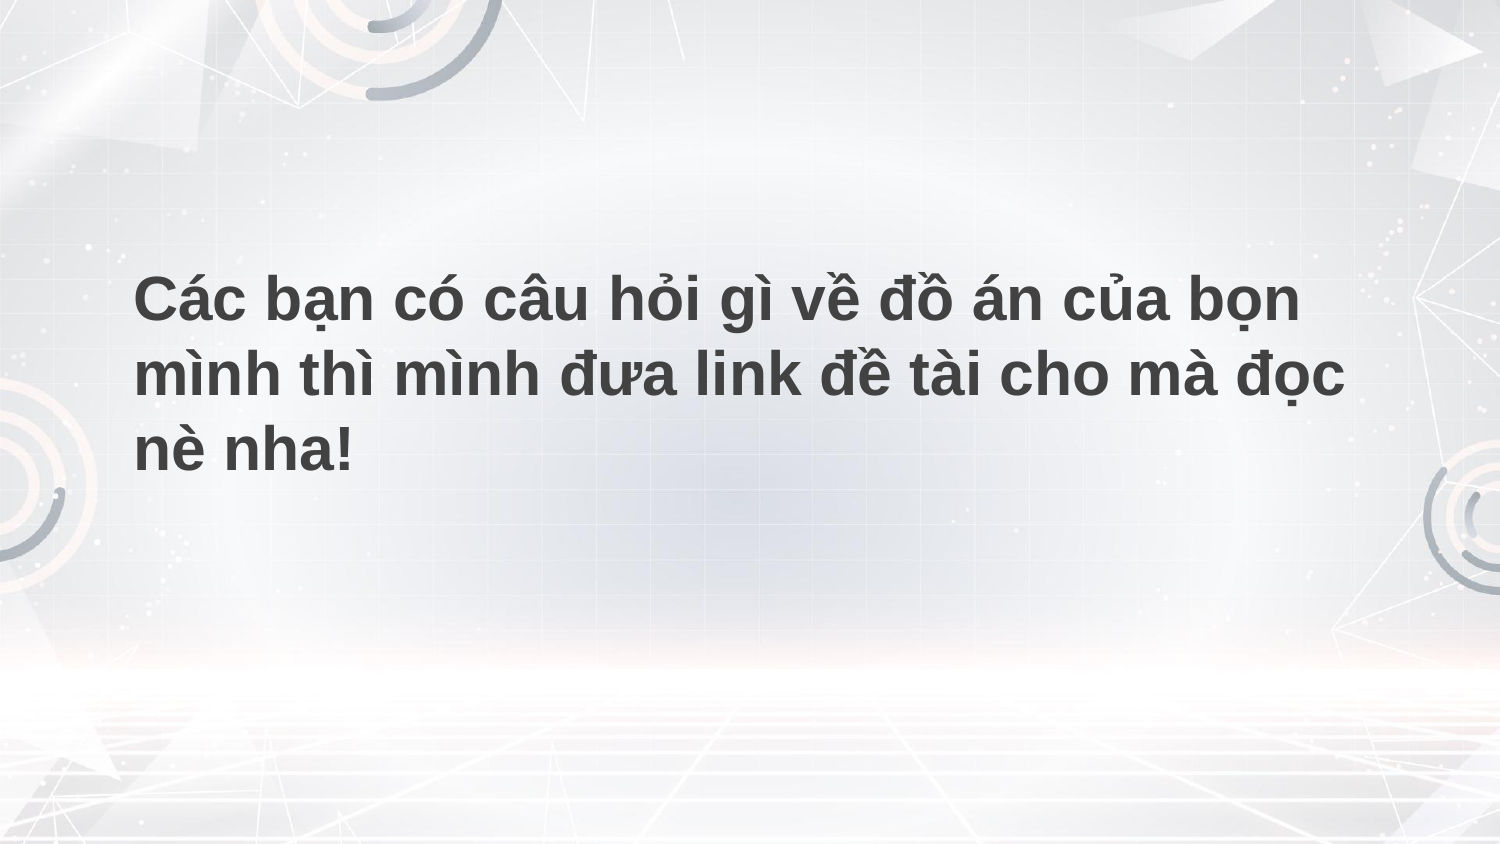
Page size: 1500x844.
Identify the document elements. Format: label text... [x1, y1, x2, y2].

title Các bạn có câu hỏi gì về đồ án của bọn mình thì mình đưa link đề tài cho mà đọc nè nha! [118, 242, 1382, 489]
picture [0, 0, 1500, 844]
